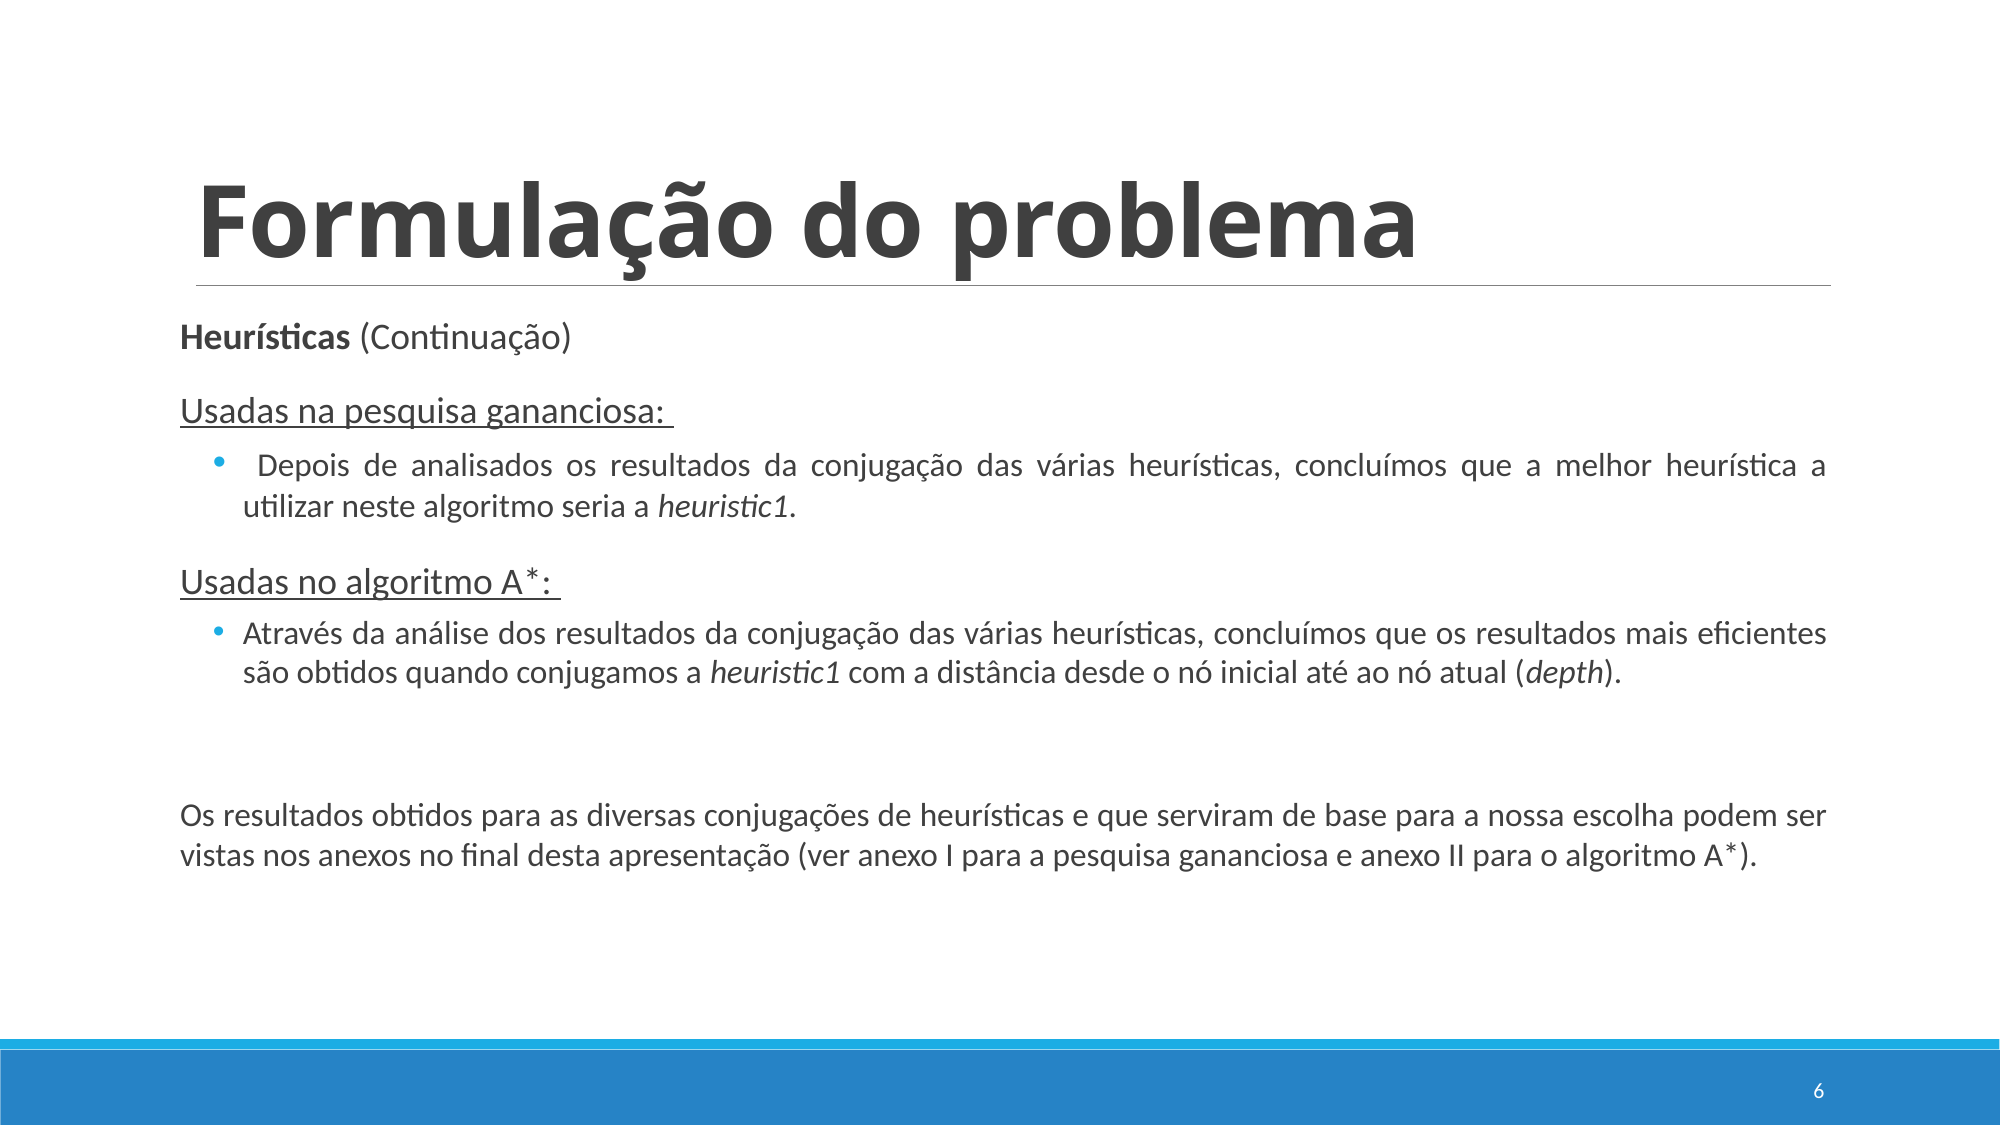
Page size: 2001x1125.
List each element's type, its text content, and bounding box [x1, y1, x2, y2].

title Formulação do problema [180, 47, 1830, 285]
list Heurísticas (Continuação) Usadas na pesquisa gananciosa: Depois de analisados os resultados da conjugação das várias heurísticas, concluímos que a melhor heurística a utilizar neste algoritmo seria a heuristic1. Usadas no algoritmo A*: Através da análise dos resultados da conjugação das várias heurísticas, concluímos que os resultados mais eficientes são obtidos quando conjugamos a heuristic1 com a distância desde o nó inicial até ao nó atual (depth). Os resultados obtidos para as diversas conjugações de heurísticas e que serviram de base para a nossa escolha podem ser vistas nos anexos no final desta apresentação (ver anexo I para a pesquisa gananciosa e anexo II para o algoritmo A*). [180, 304, 1830, 1009]
slide_number 6 [1624, 1059, 1840, 1120]
